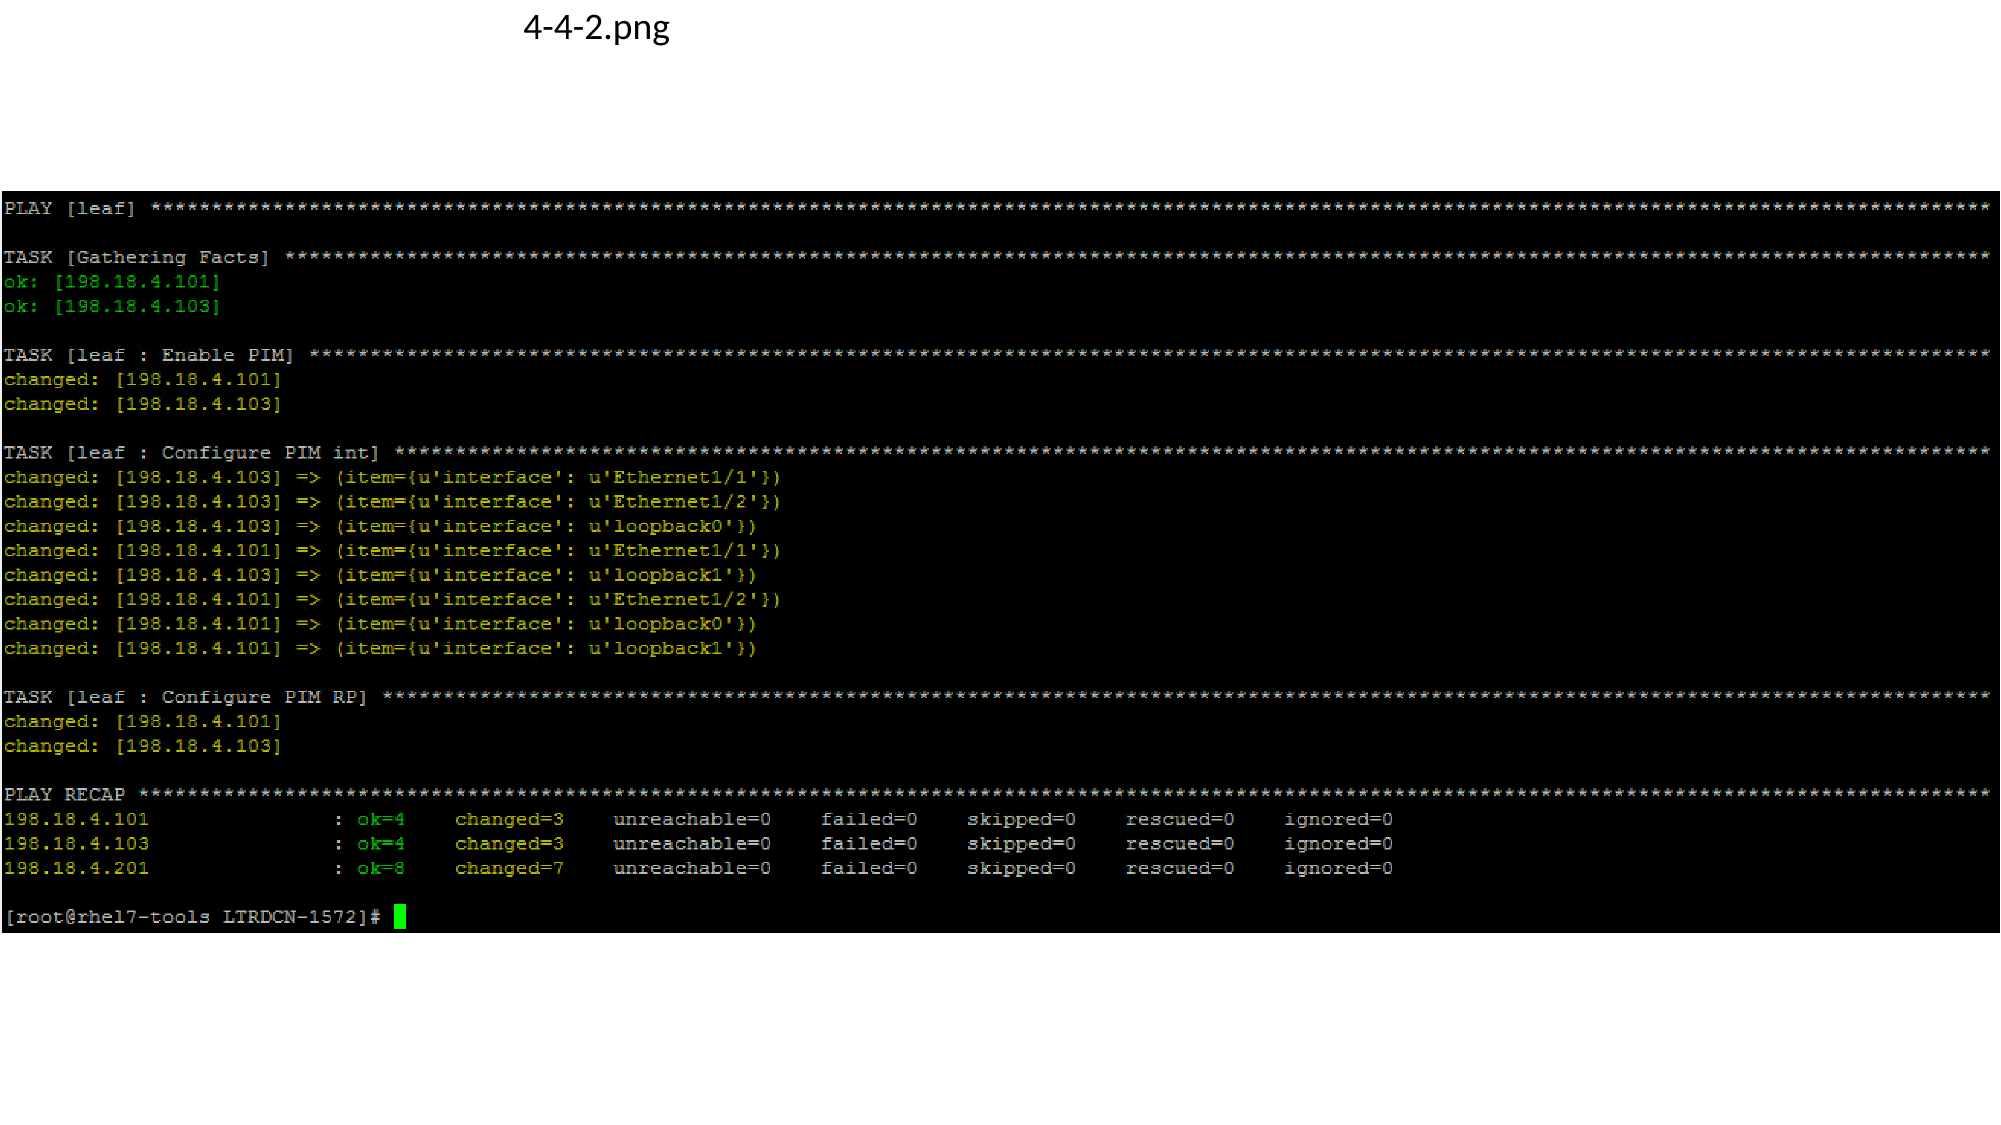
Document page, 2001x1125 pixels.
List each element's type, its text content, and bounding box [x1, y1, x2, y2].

text_box 4-4-2.png [508, 0, 686, 54]
picture [0, 191, 2000, 933]
